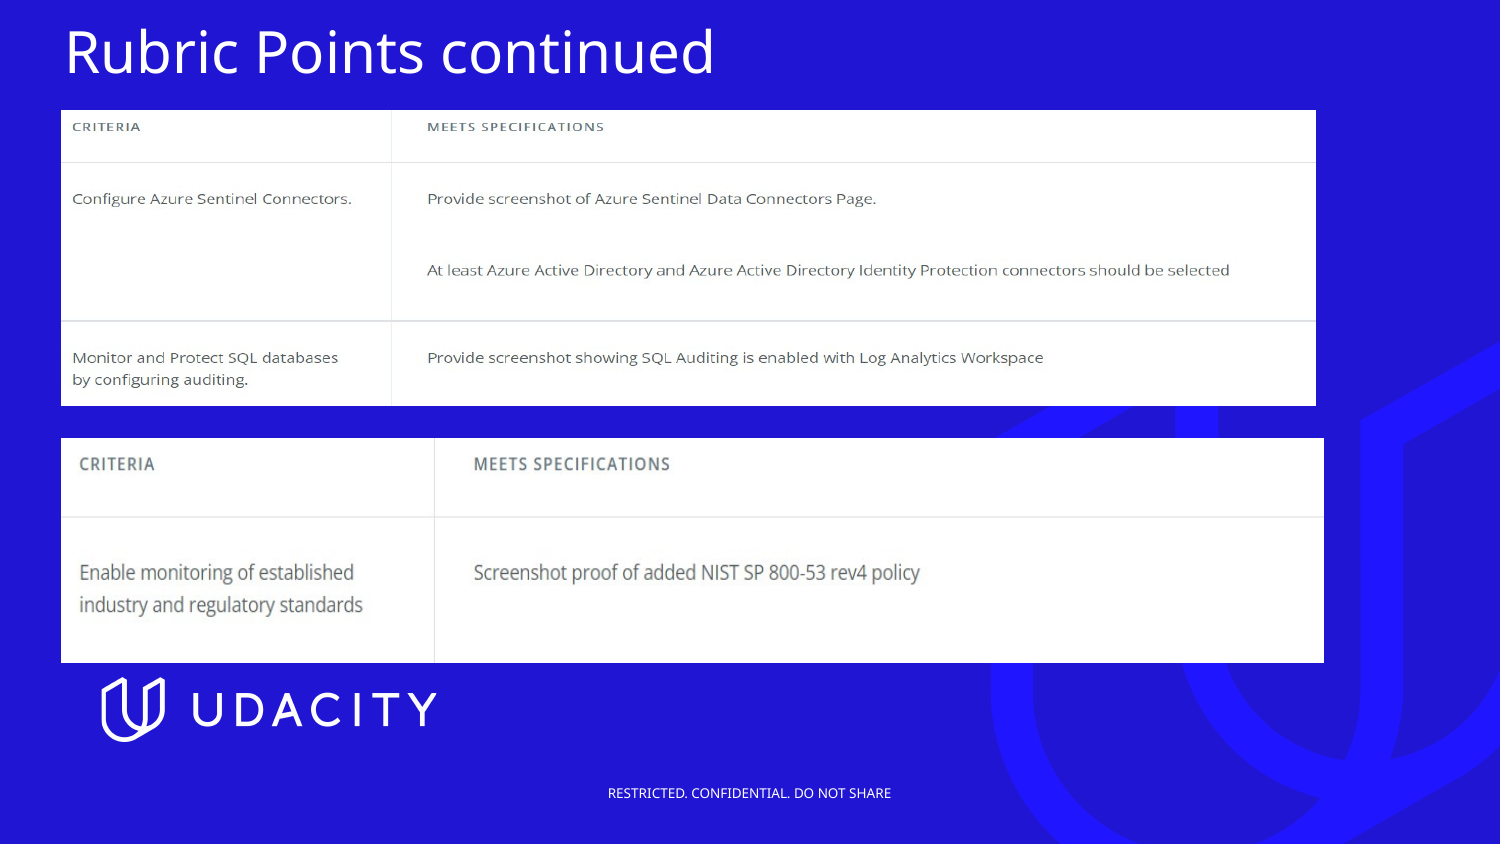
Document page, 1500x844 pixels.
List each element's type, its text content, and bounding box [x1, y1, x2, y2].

picture [0, 0, 1500, 844]
subtitle Rubric Points continued [45, 15, 1039, 122]
